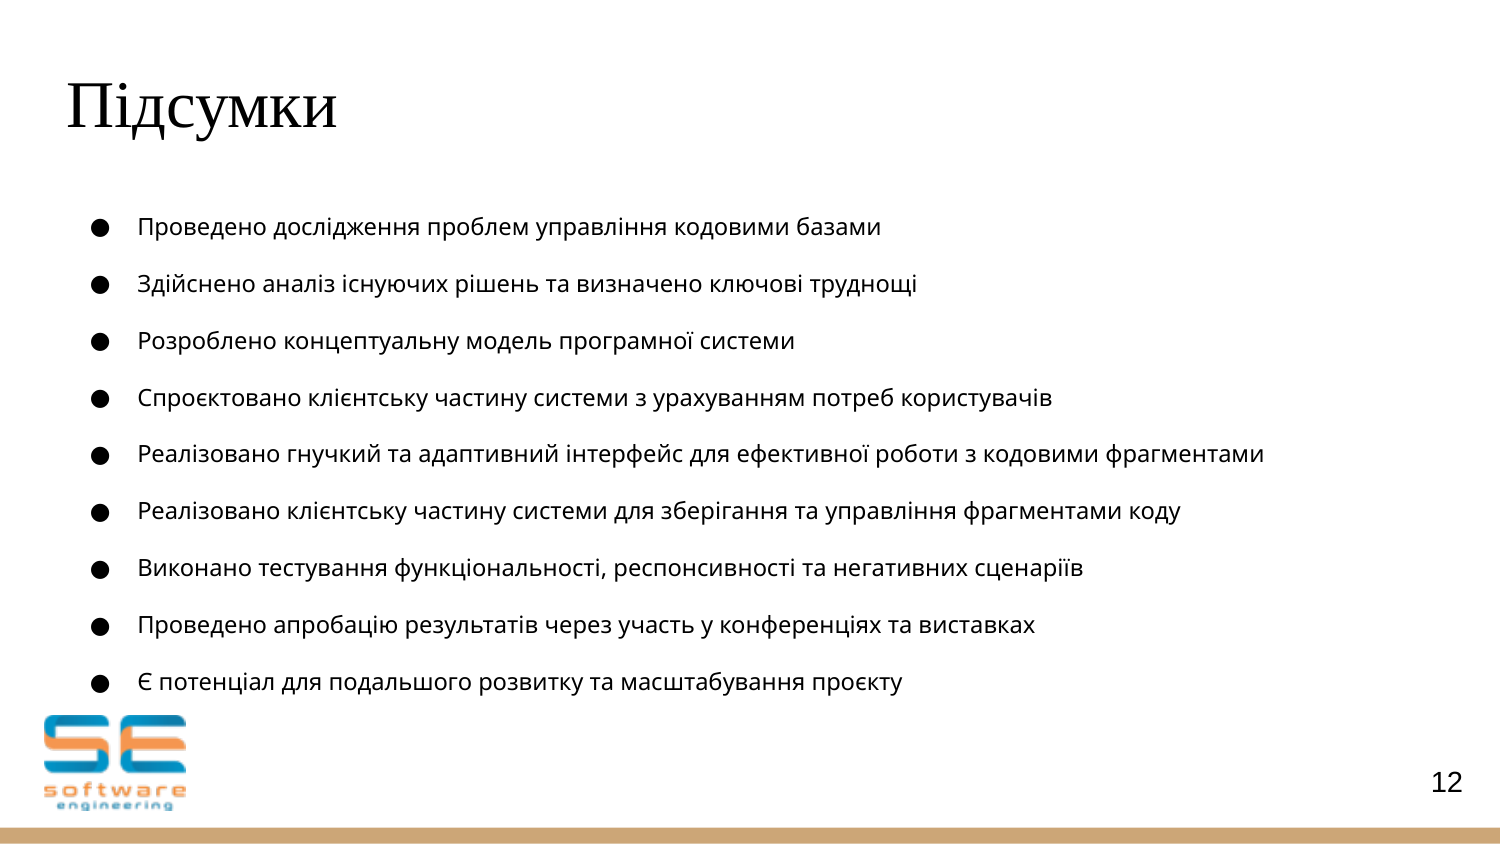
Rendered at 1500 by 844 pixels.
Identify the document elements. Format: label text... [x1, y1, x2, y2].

title Підсумки [51, 19, 1449, 156]
text_box ‹#› [1415, 755, 1487, 806]
list Проведено дослідження проблем управління кодовими базами Здійснено аналіз існуючих рішень та визначено ключові труднощі Розроблено концептуальну модель програмної системи Спроєктовано клієнтську частину системи з урахуванням потреб користувачів Реалізовано гнучкий та адаптивний інтерфейс для ефективної роботи з кодовими фрагментами Реалізовано клієнтську частину системи для зберігання та управління фрагментами коду Виконано тестування функціональності, респонсивності та негативних сценаріїв Проведено апробацію результатів через участь у конференціях та виставках Є потенціал для подальшого розвитку та масштабування проєкту [51, 168, 1449, 719]
picture [43, 714, 186, 811]
